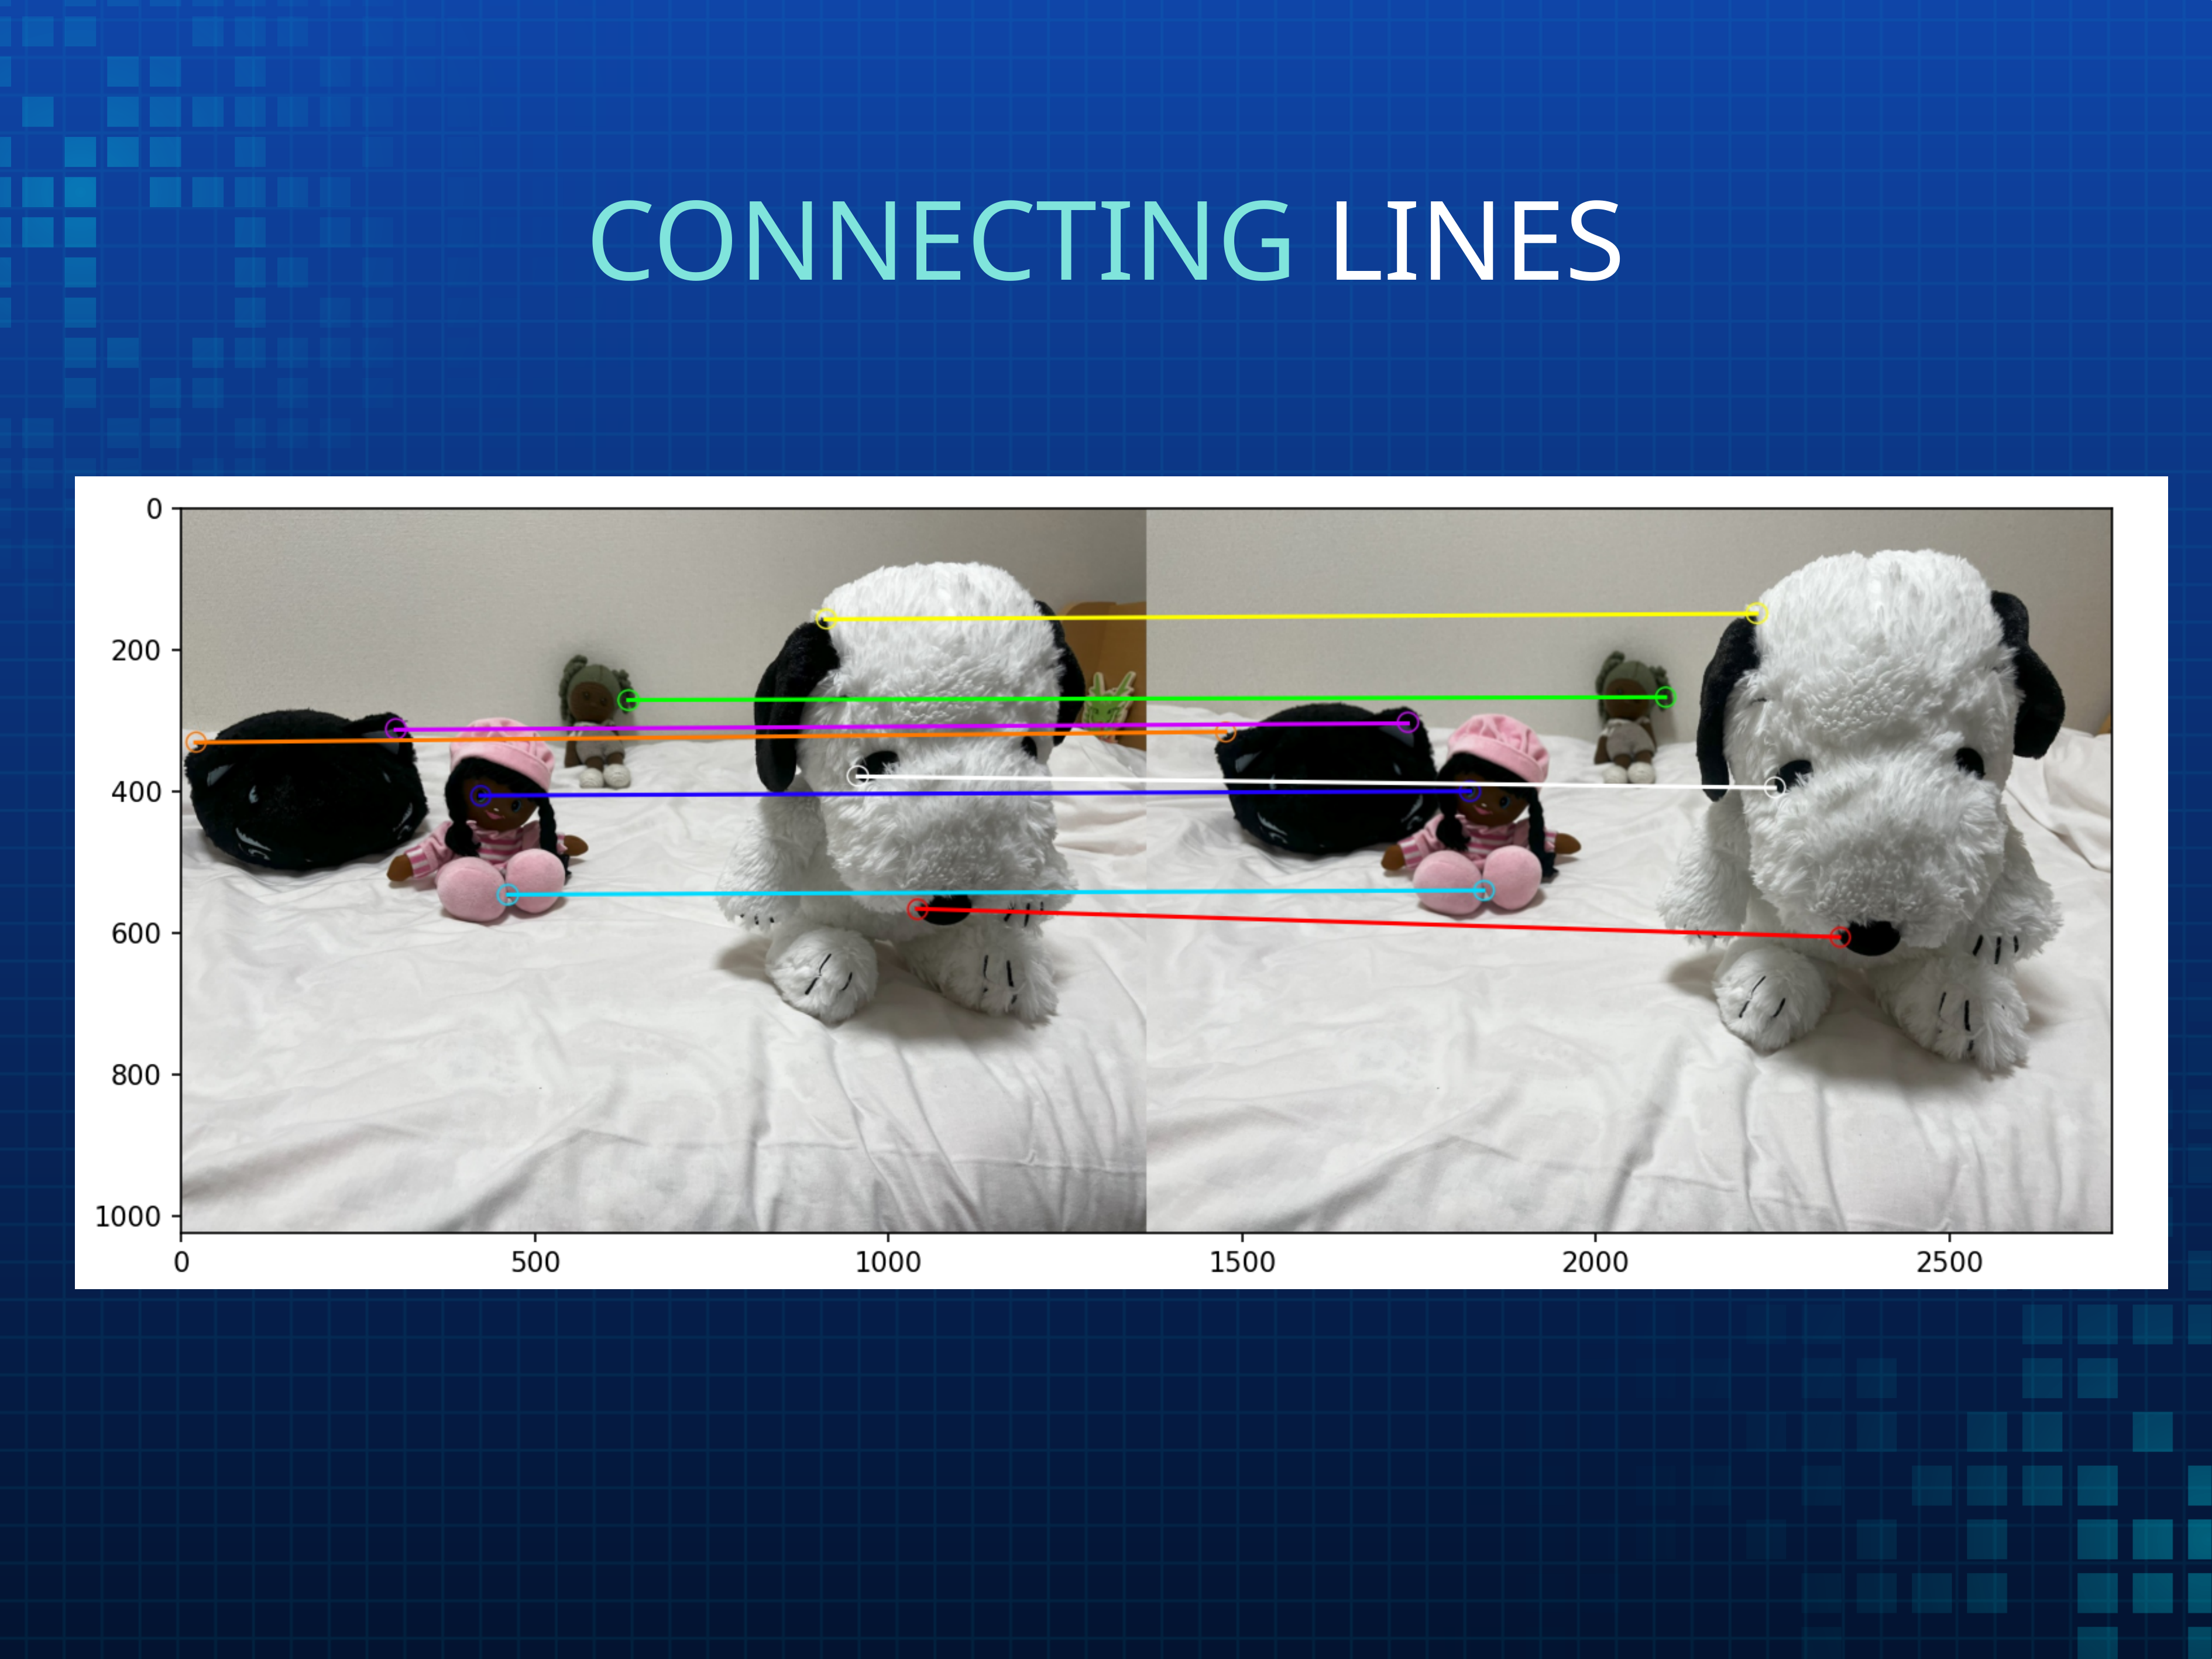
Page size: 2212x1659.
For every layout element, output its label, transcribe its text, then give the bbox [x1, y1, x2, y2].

picture [0, 0, 2212, 1659]
title CONNECTING LINES [75, 143, 2137, 328]
